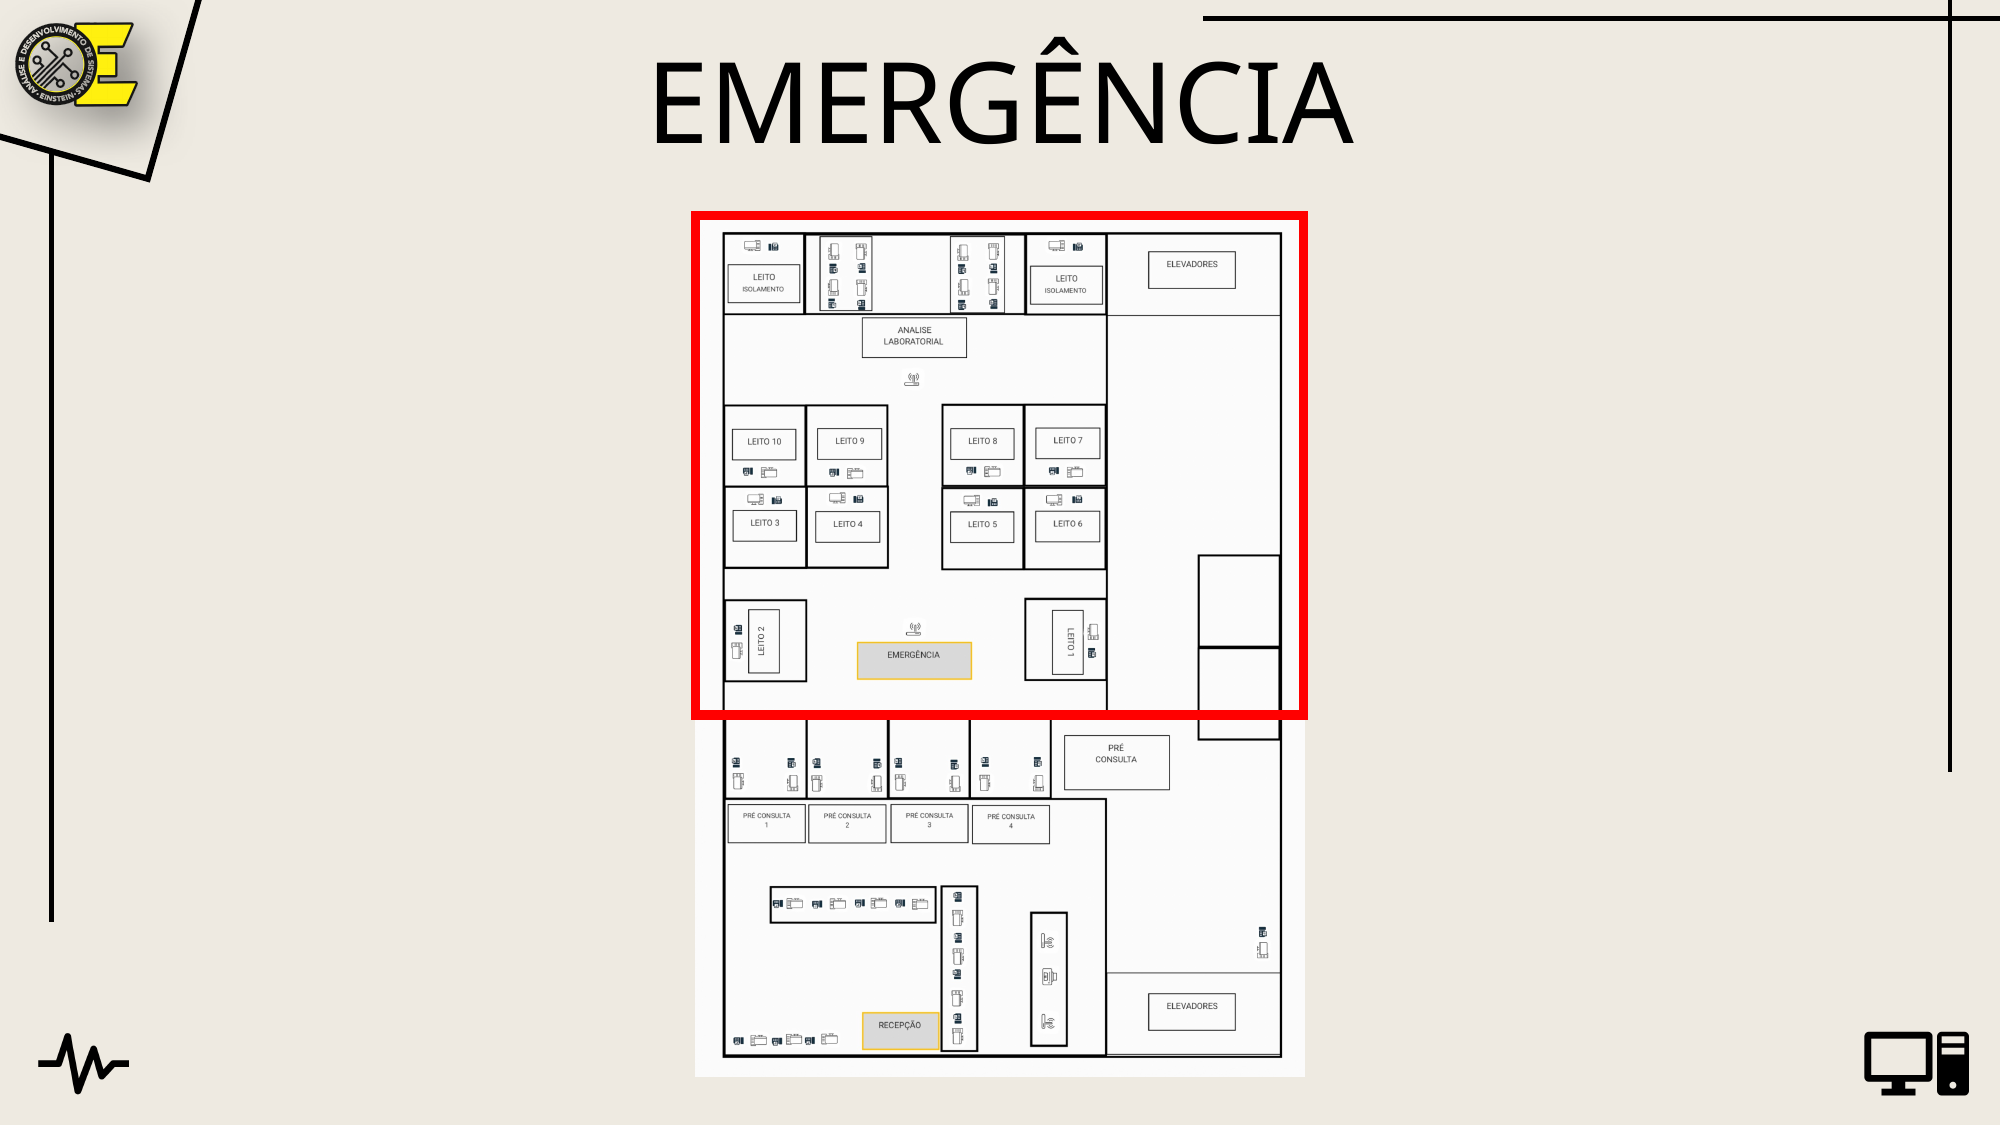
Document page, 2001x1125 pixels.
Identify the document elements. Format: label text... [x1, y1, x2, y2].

picture [15, 7, 138, 130]
picture [1862, 1009, 1971, 1118]
text_box [0, 0, 200, 180]
picture [695, 215, 1305, 1082]
title EMERGÊNCIA [419, 18, 1582, 197]
picture [29, 1009, 138, 1118]
